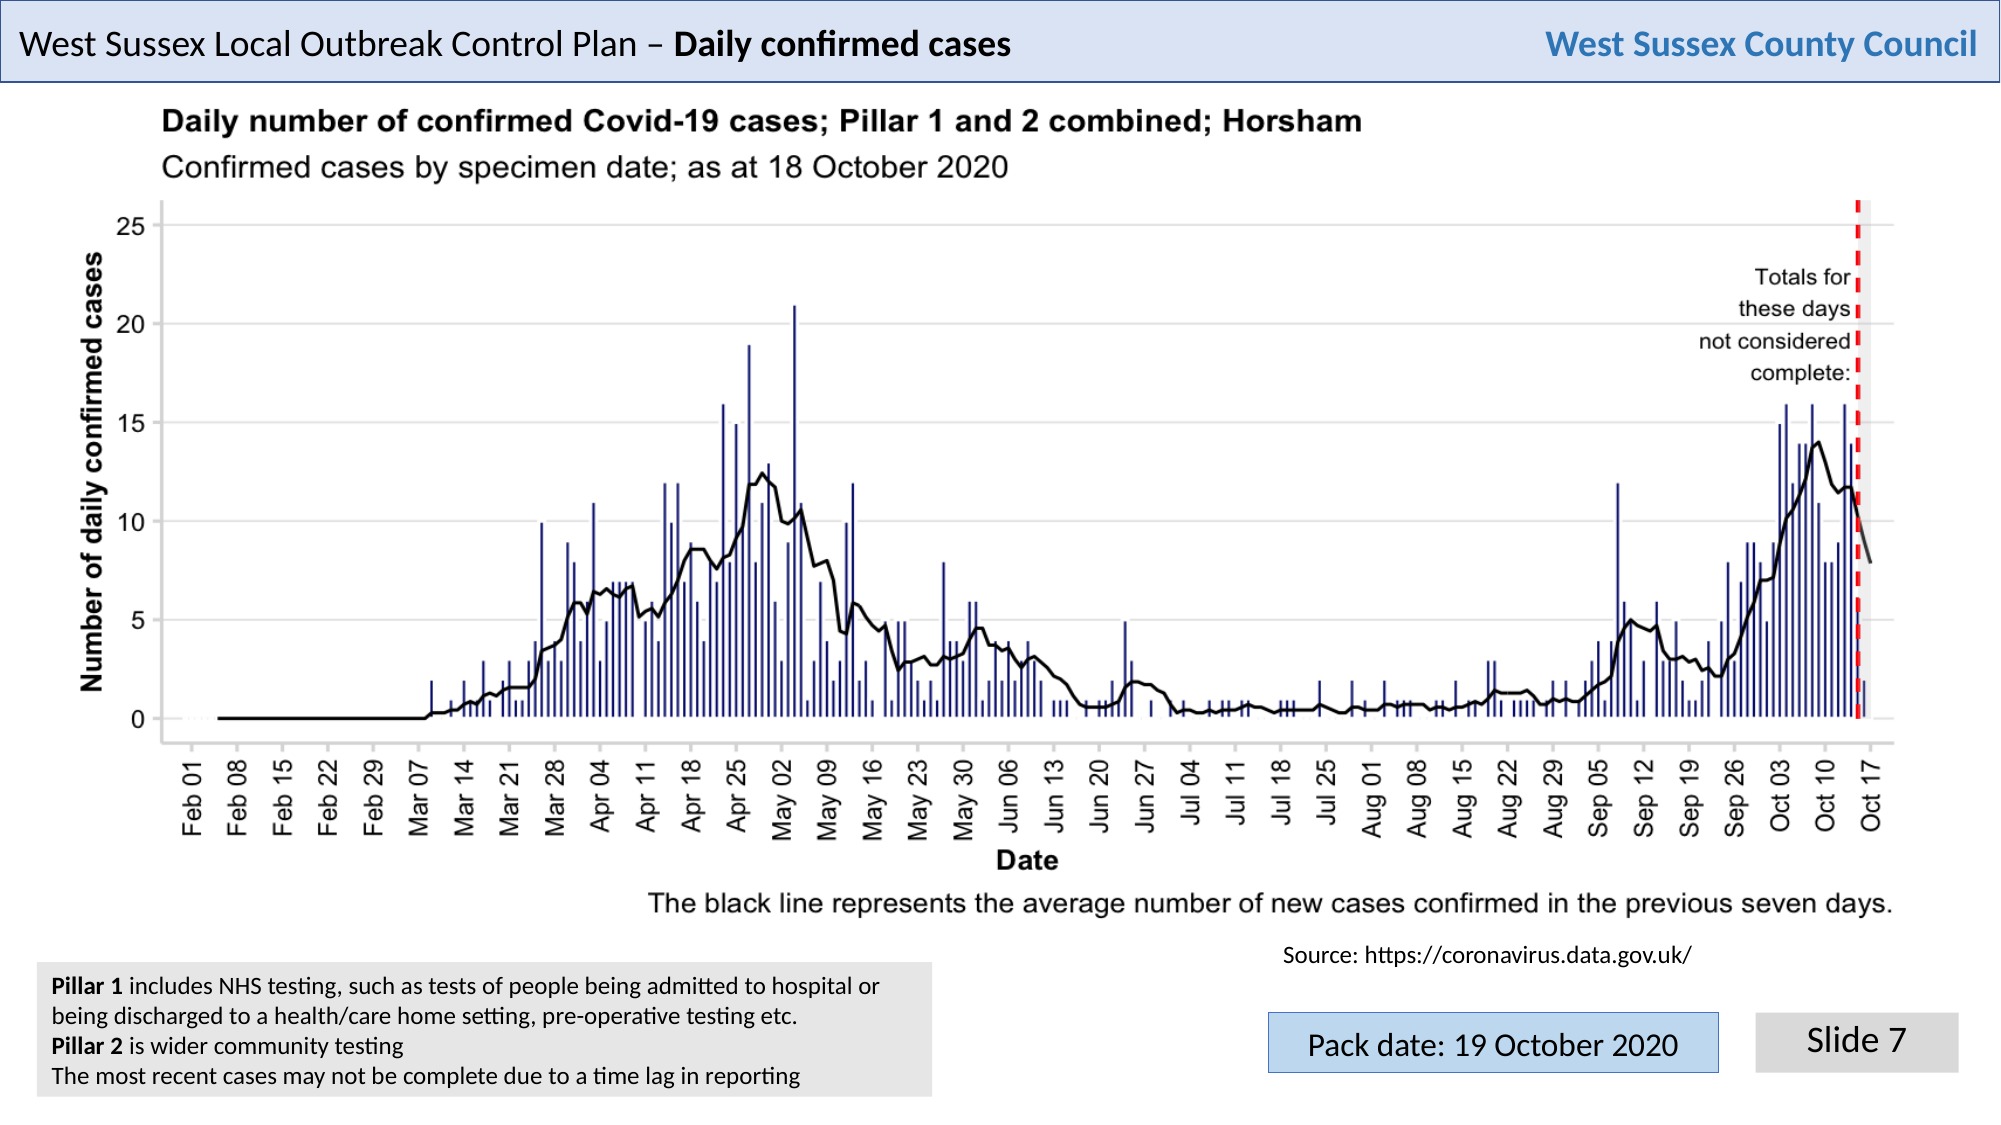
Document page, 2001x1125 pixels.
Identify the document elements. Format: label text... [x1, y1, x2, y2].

list Slide 7 [1755, 1012, 1959, 1073]
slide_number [1268, 1012, 1719, 1073]
picture [63, 91, 1912, 935]
list Source: https://coronavirus.data.gov.uk/ [1268, 935, 1912, 995]
